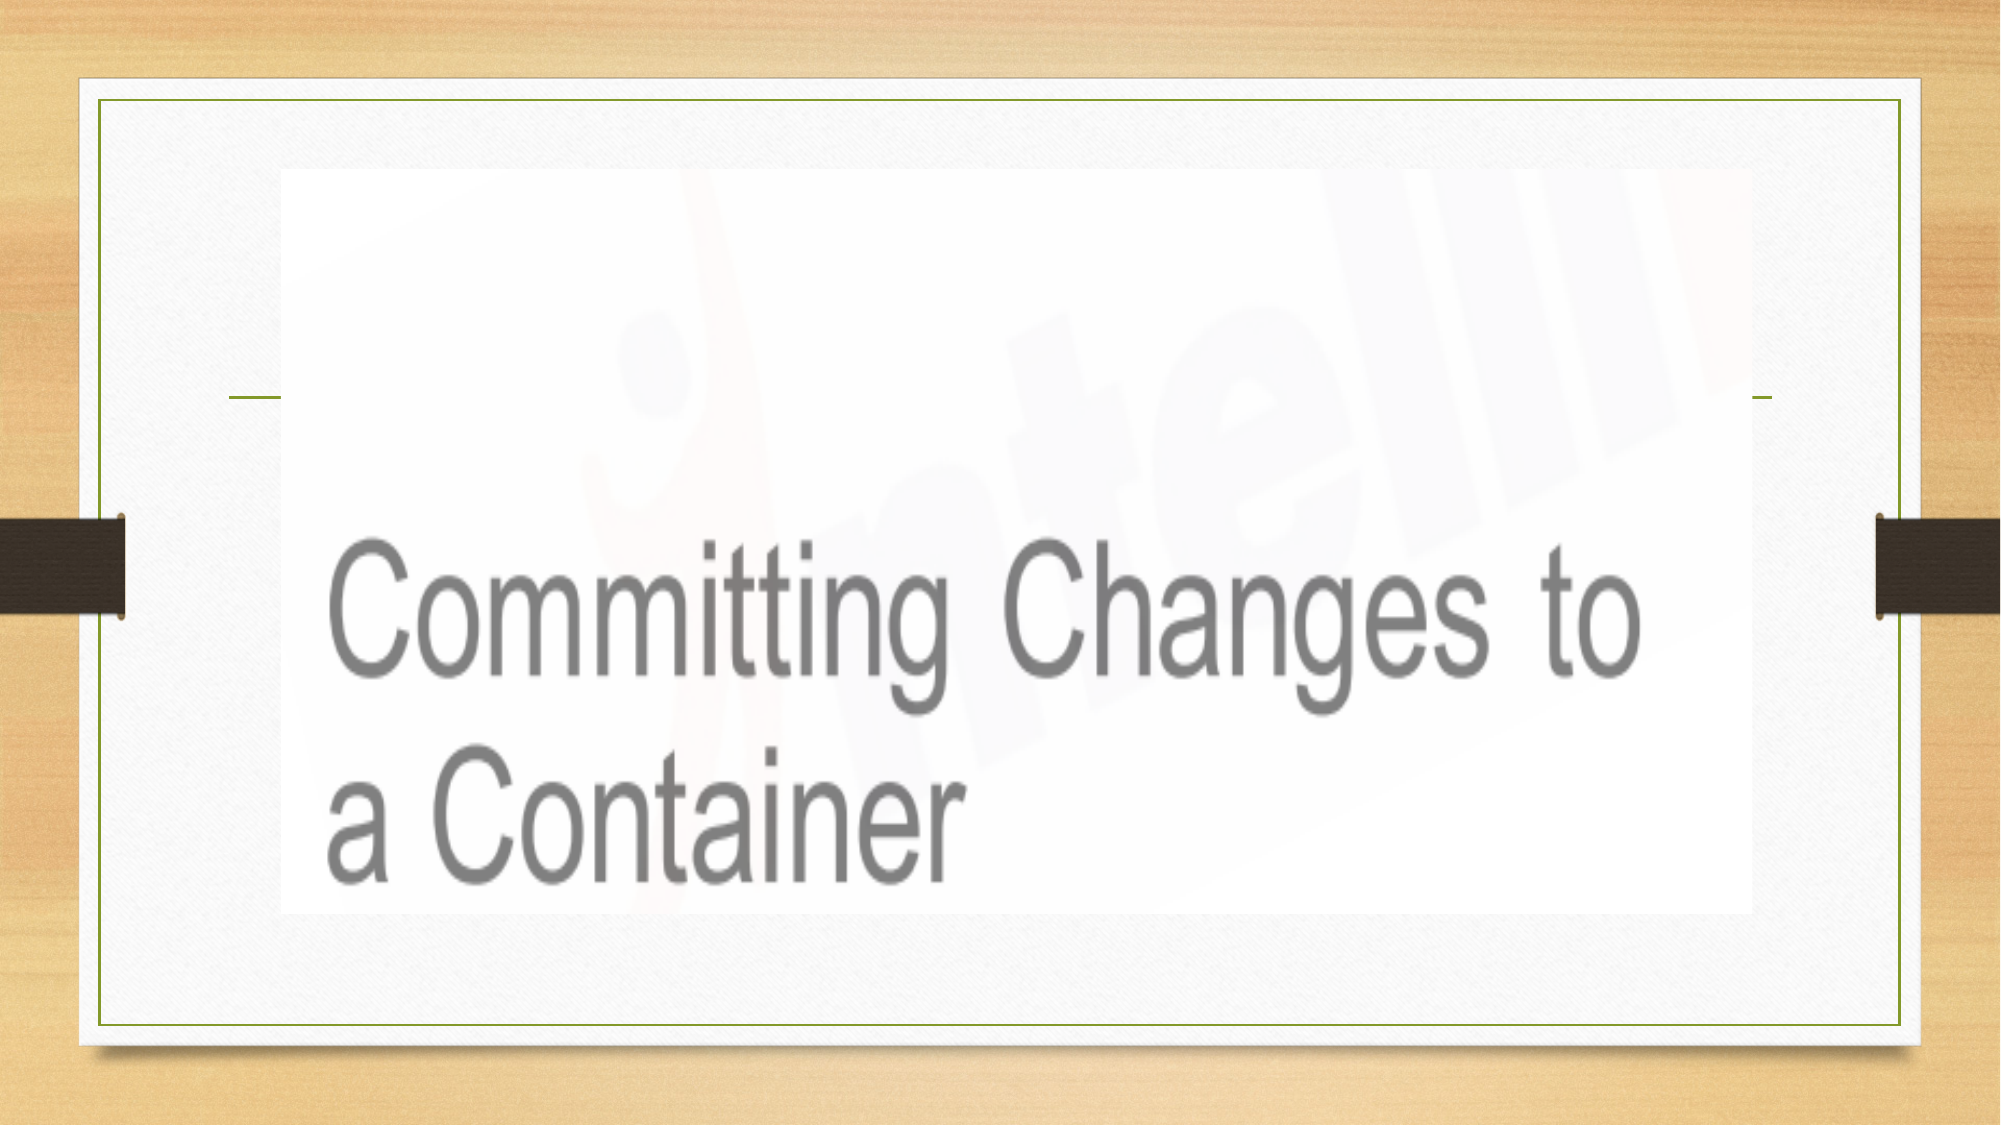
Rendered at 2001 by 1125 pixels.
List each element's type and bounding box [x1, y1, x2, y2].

picture [0, 0, 2001, 1125]
list [280, 168, 1753, 915]
